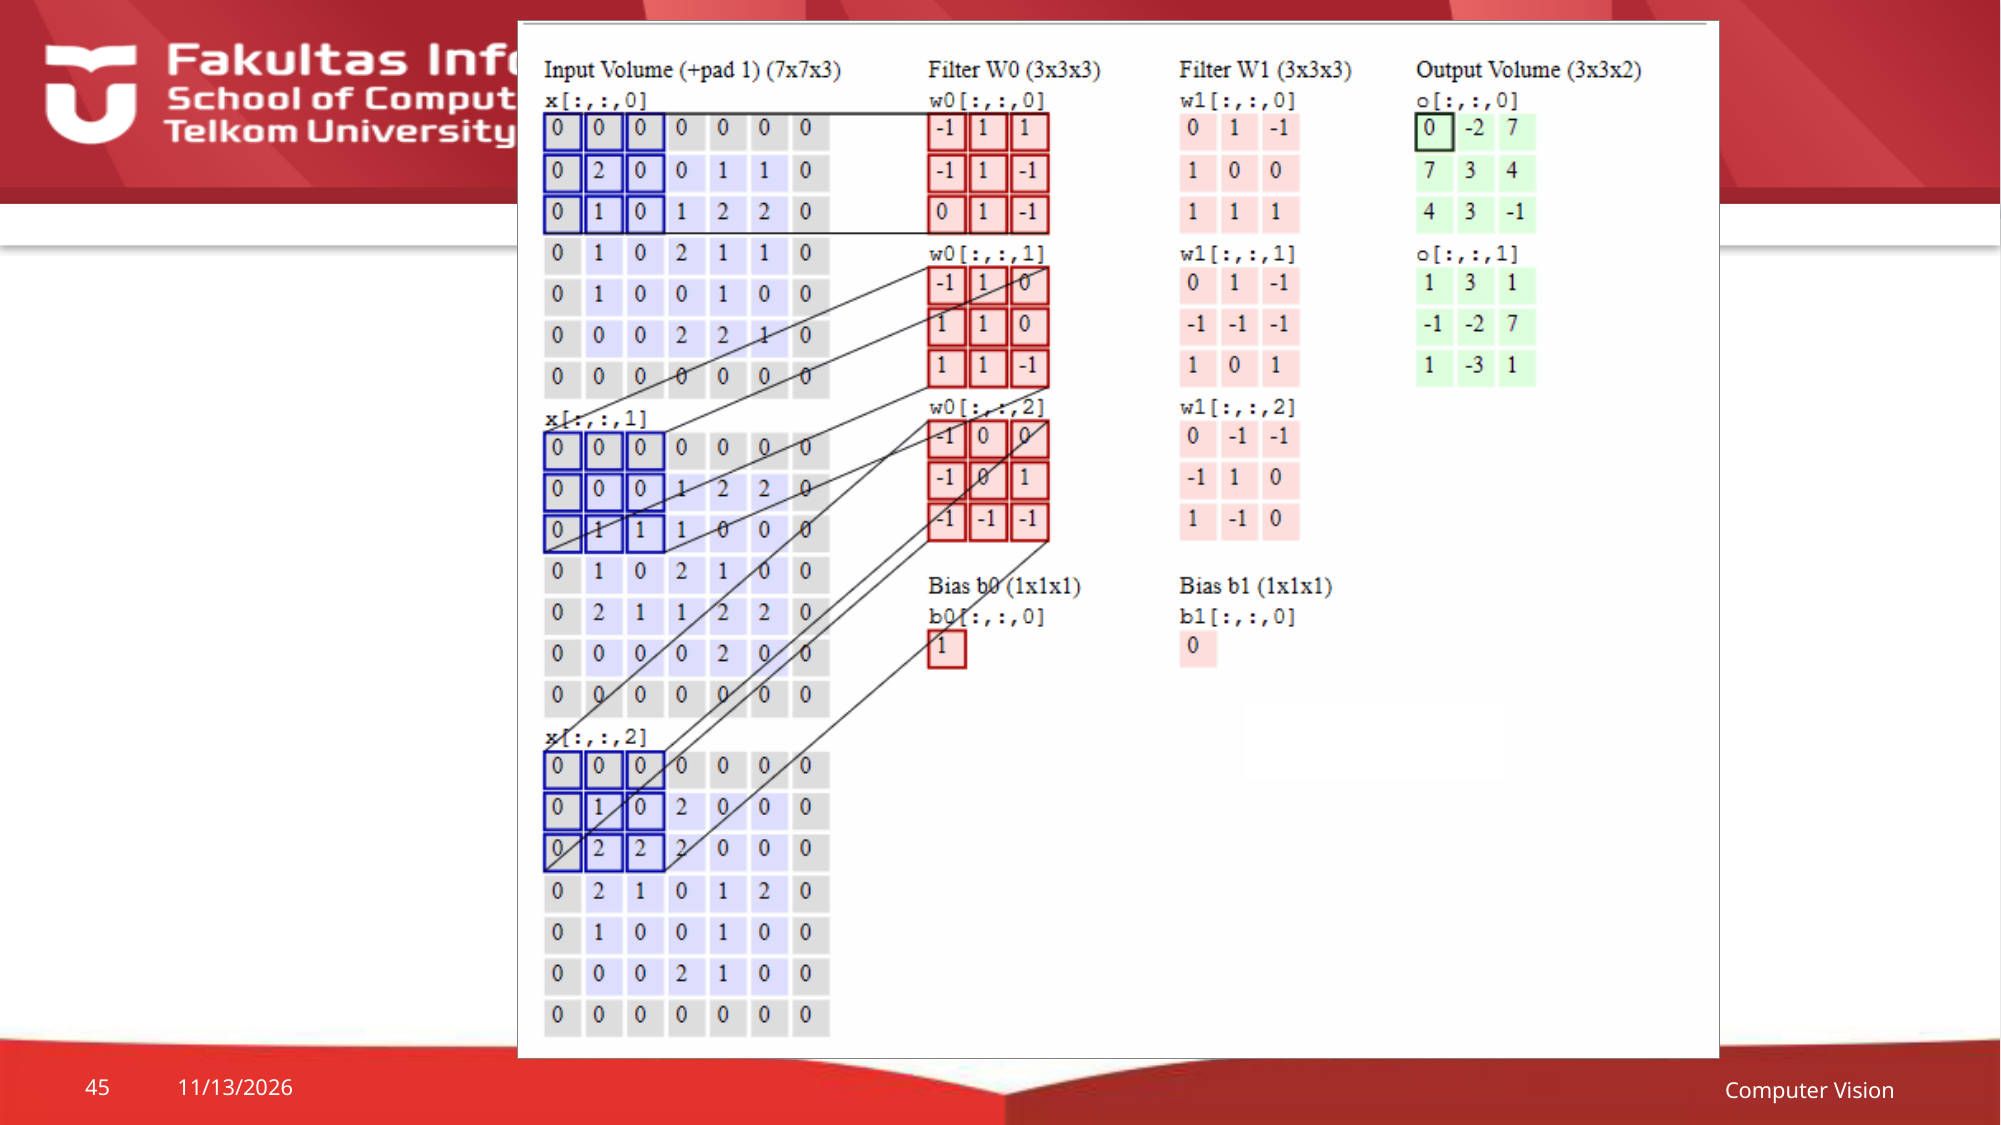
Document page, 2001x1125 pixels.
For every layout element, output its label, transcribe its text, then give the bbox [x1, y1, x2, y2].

slide_number 18-Sep-20 [177, 1058, 537, 1119]
slide_number 45 [85, 1058, 164, 1119]
list Computer Vision [1185, 1058, 1911, 1119]
picture [0, 0, 2001, 1125]
